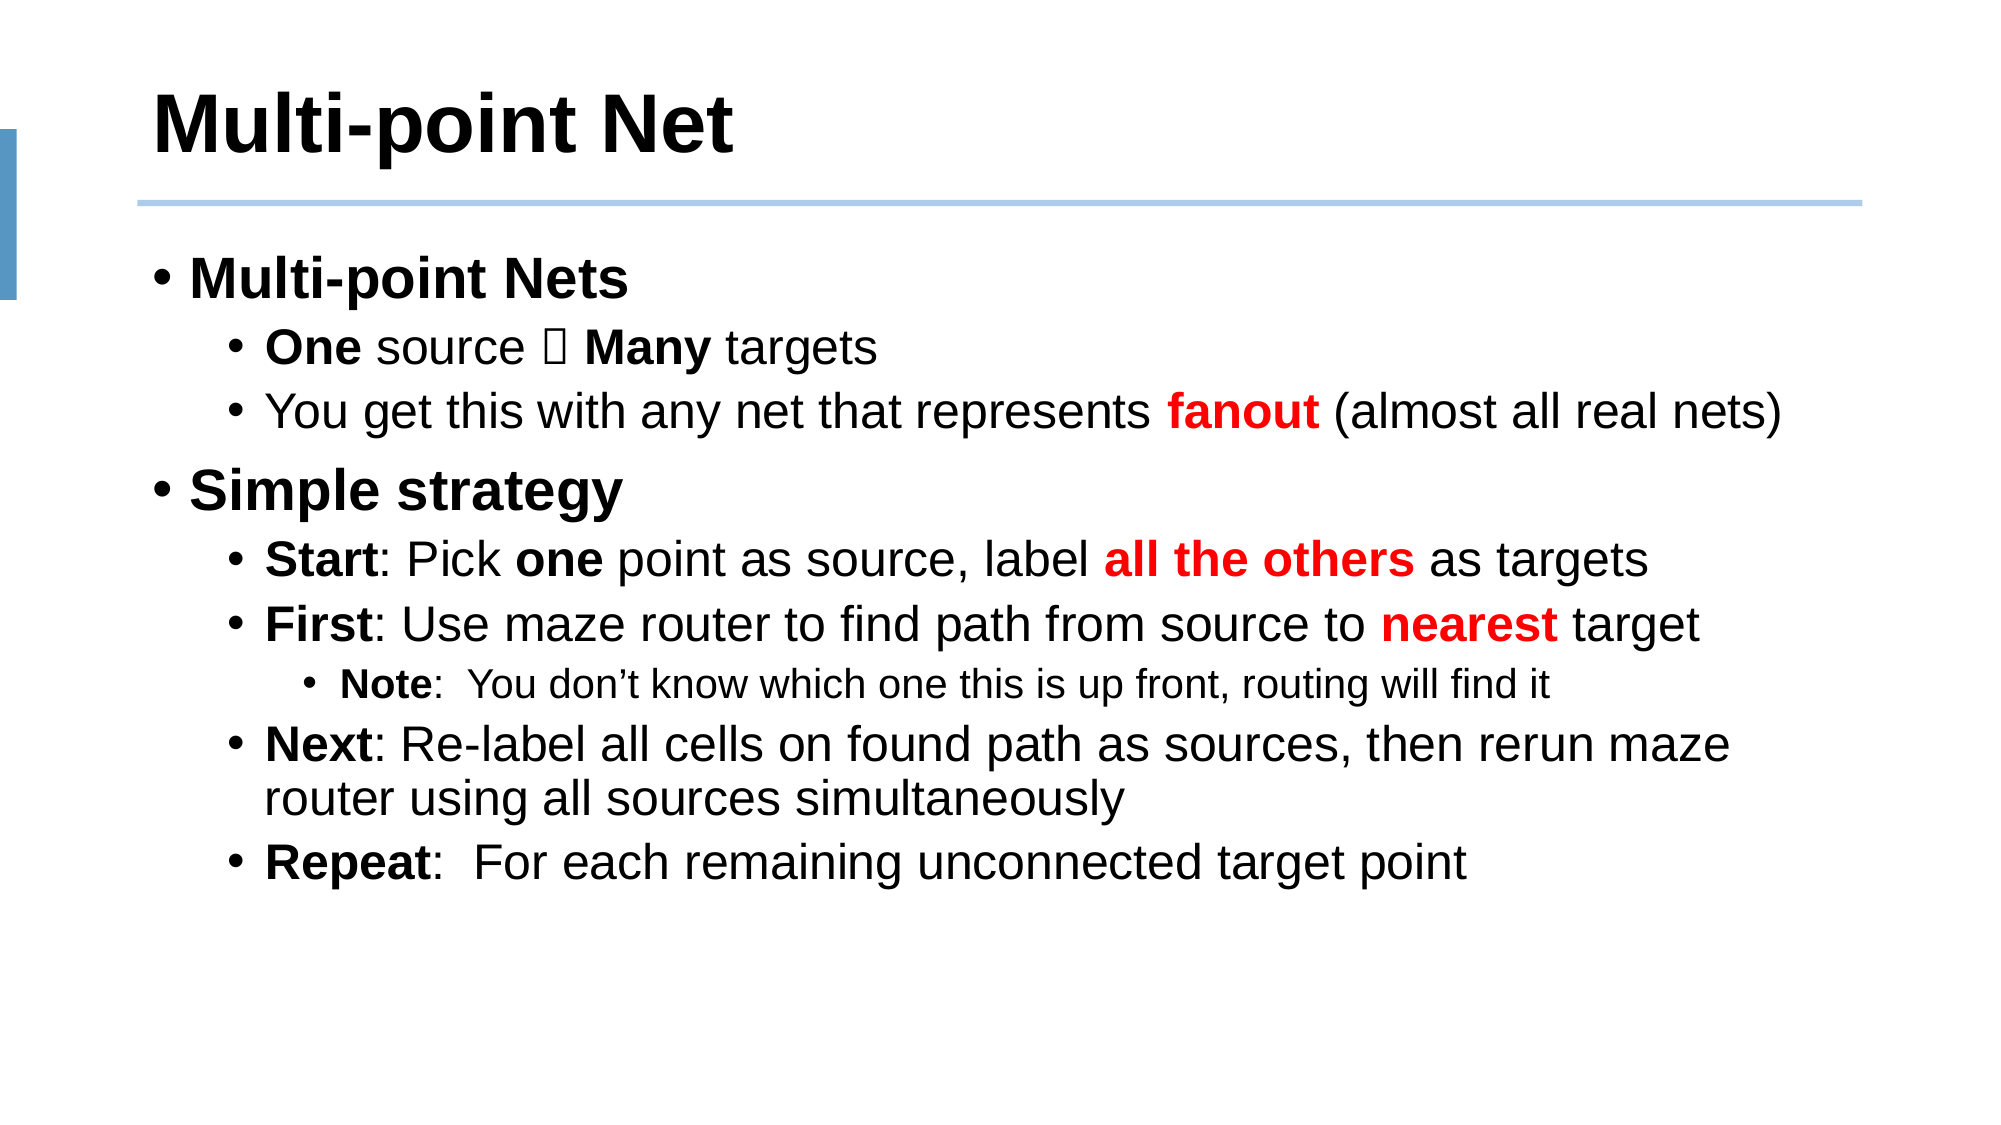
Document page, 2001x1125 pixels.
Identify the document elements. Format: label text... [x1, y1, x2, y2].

list Multi-point Nets One source  Many targets You get this with any net that represents fanout (almost all real nets) Simple strategy Start: Pick one point as source, label all the others as targets First: Use maze router to find path from source to nearest target Note: You don’t know which one this is up front, routing will find it Next: Re-label all cells on found path as sources, then rerun maze router using all sources simultaneously Repeat: For each remaining unconnected target point [137, 240, 1863, 1014]
title Multi-point Net [137, 42, 1863, 208]
